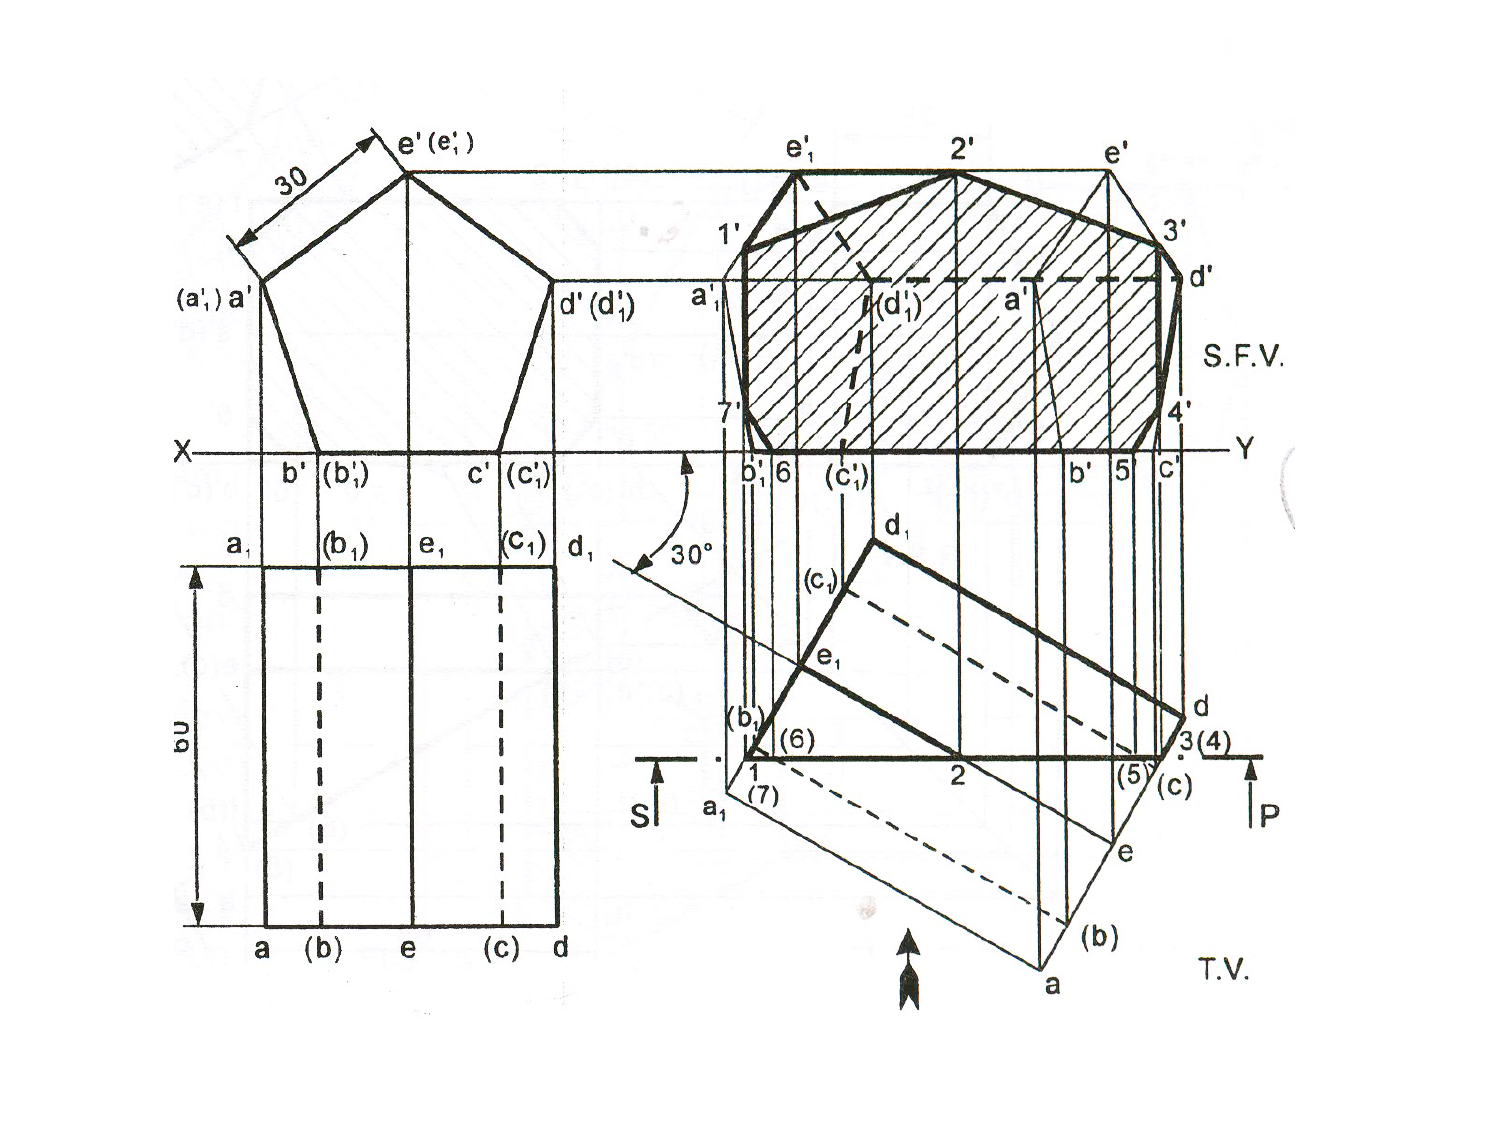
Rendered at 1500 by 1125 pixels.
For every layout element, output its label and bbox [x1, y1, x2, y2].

picture [174, 1, 1296, 1031]
